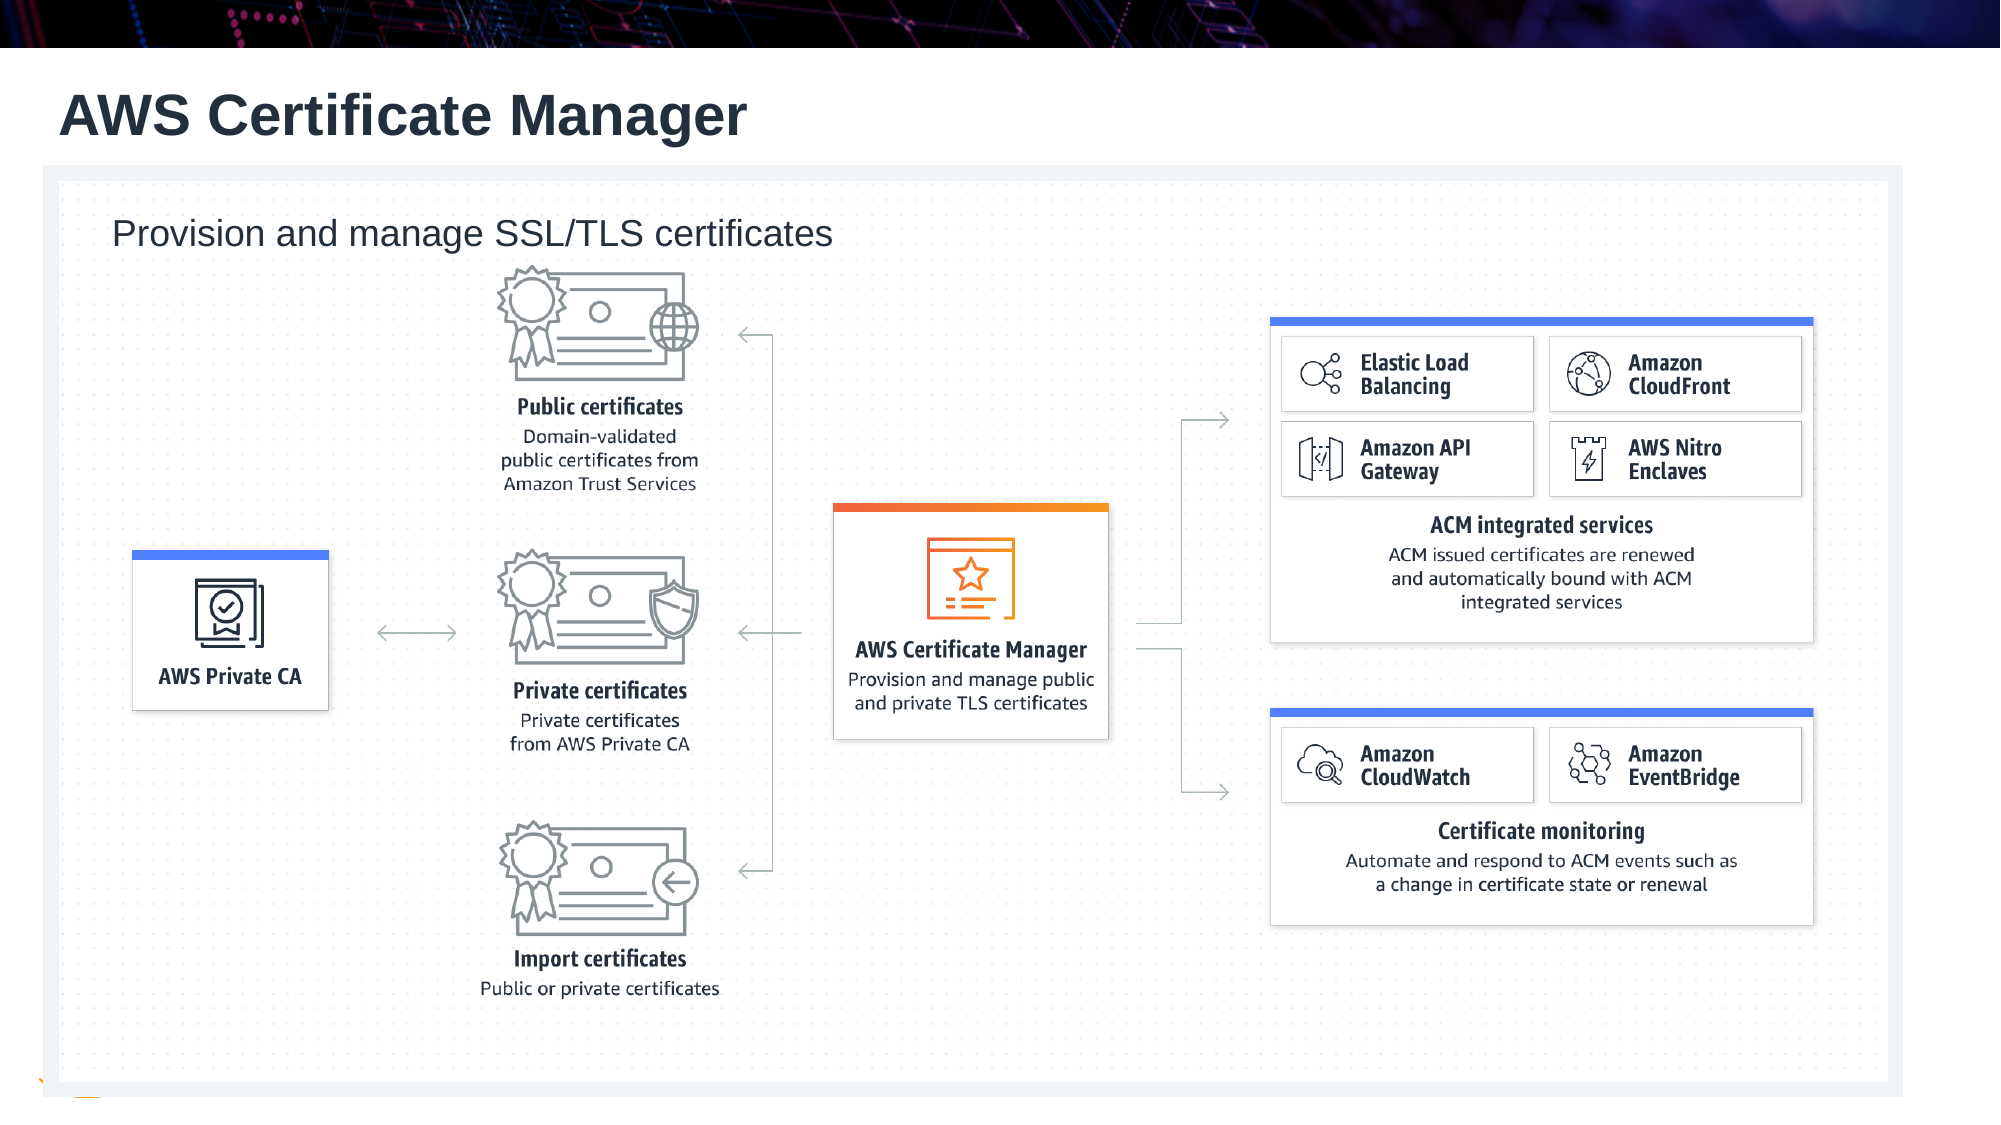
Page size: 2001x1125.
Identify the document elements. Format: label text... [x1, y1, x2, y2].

picture [39, 165, 1903, 1098]
picture [0, 0, 2000, 48]
title AWS Certificate Manager [43, 67, 1963, 166]
